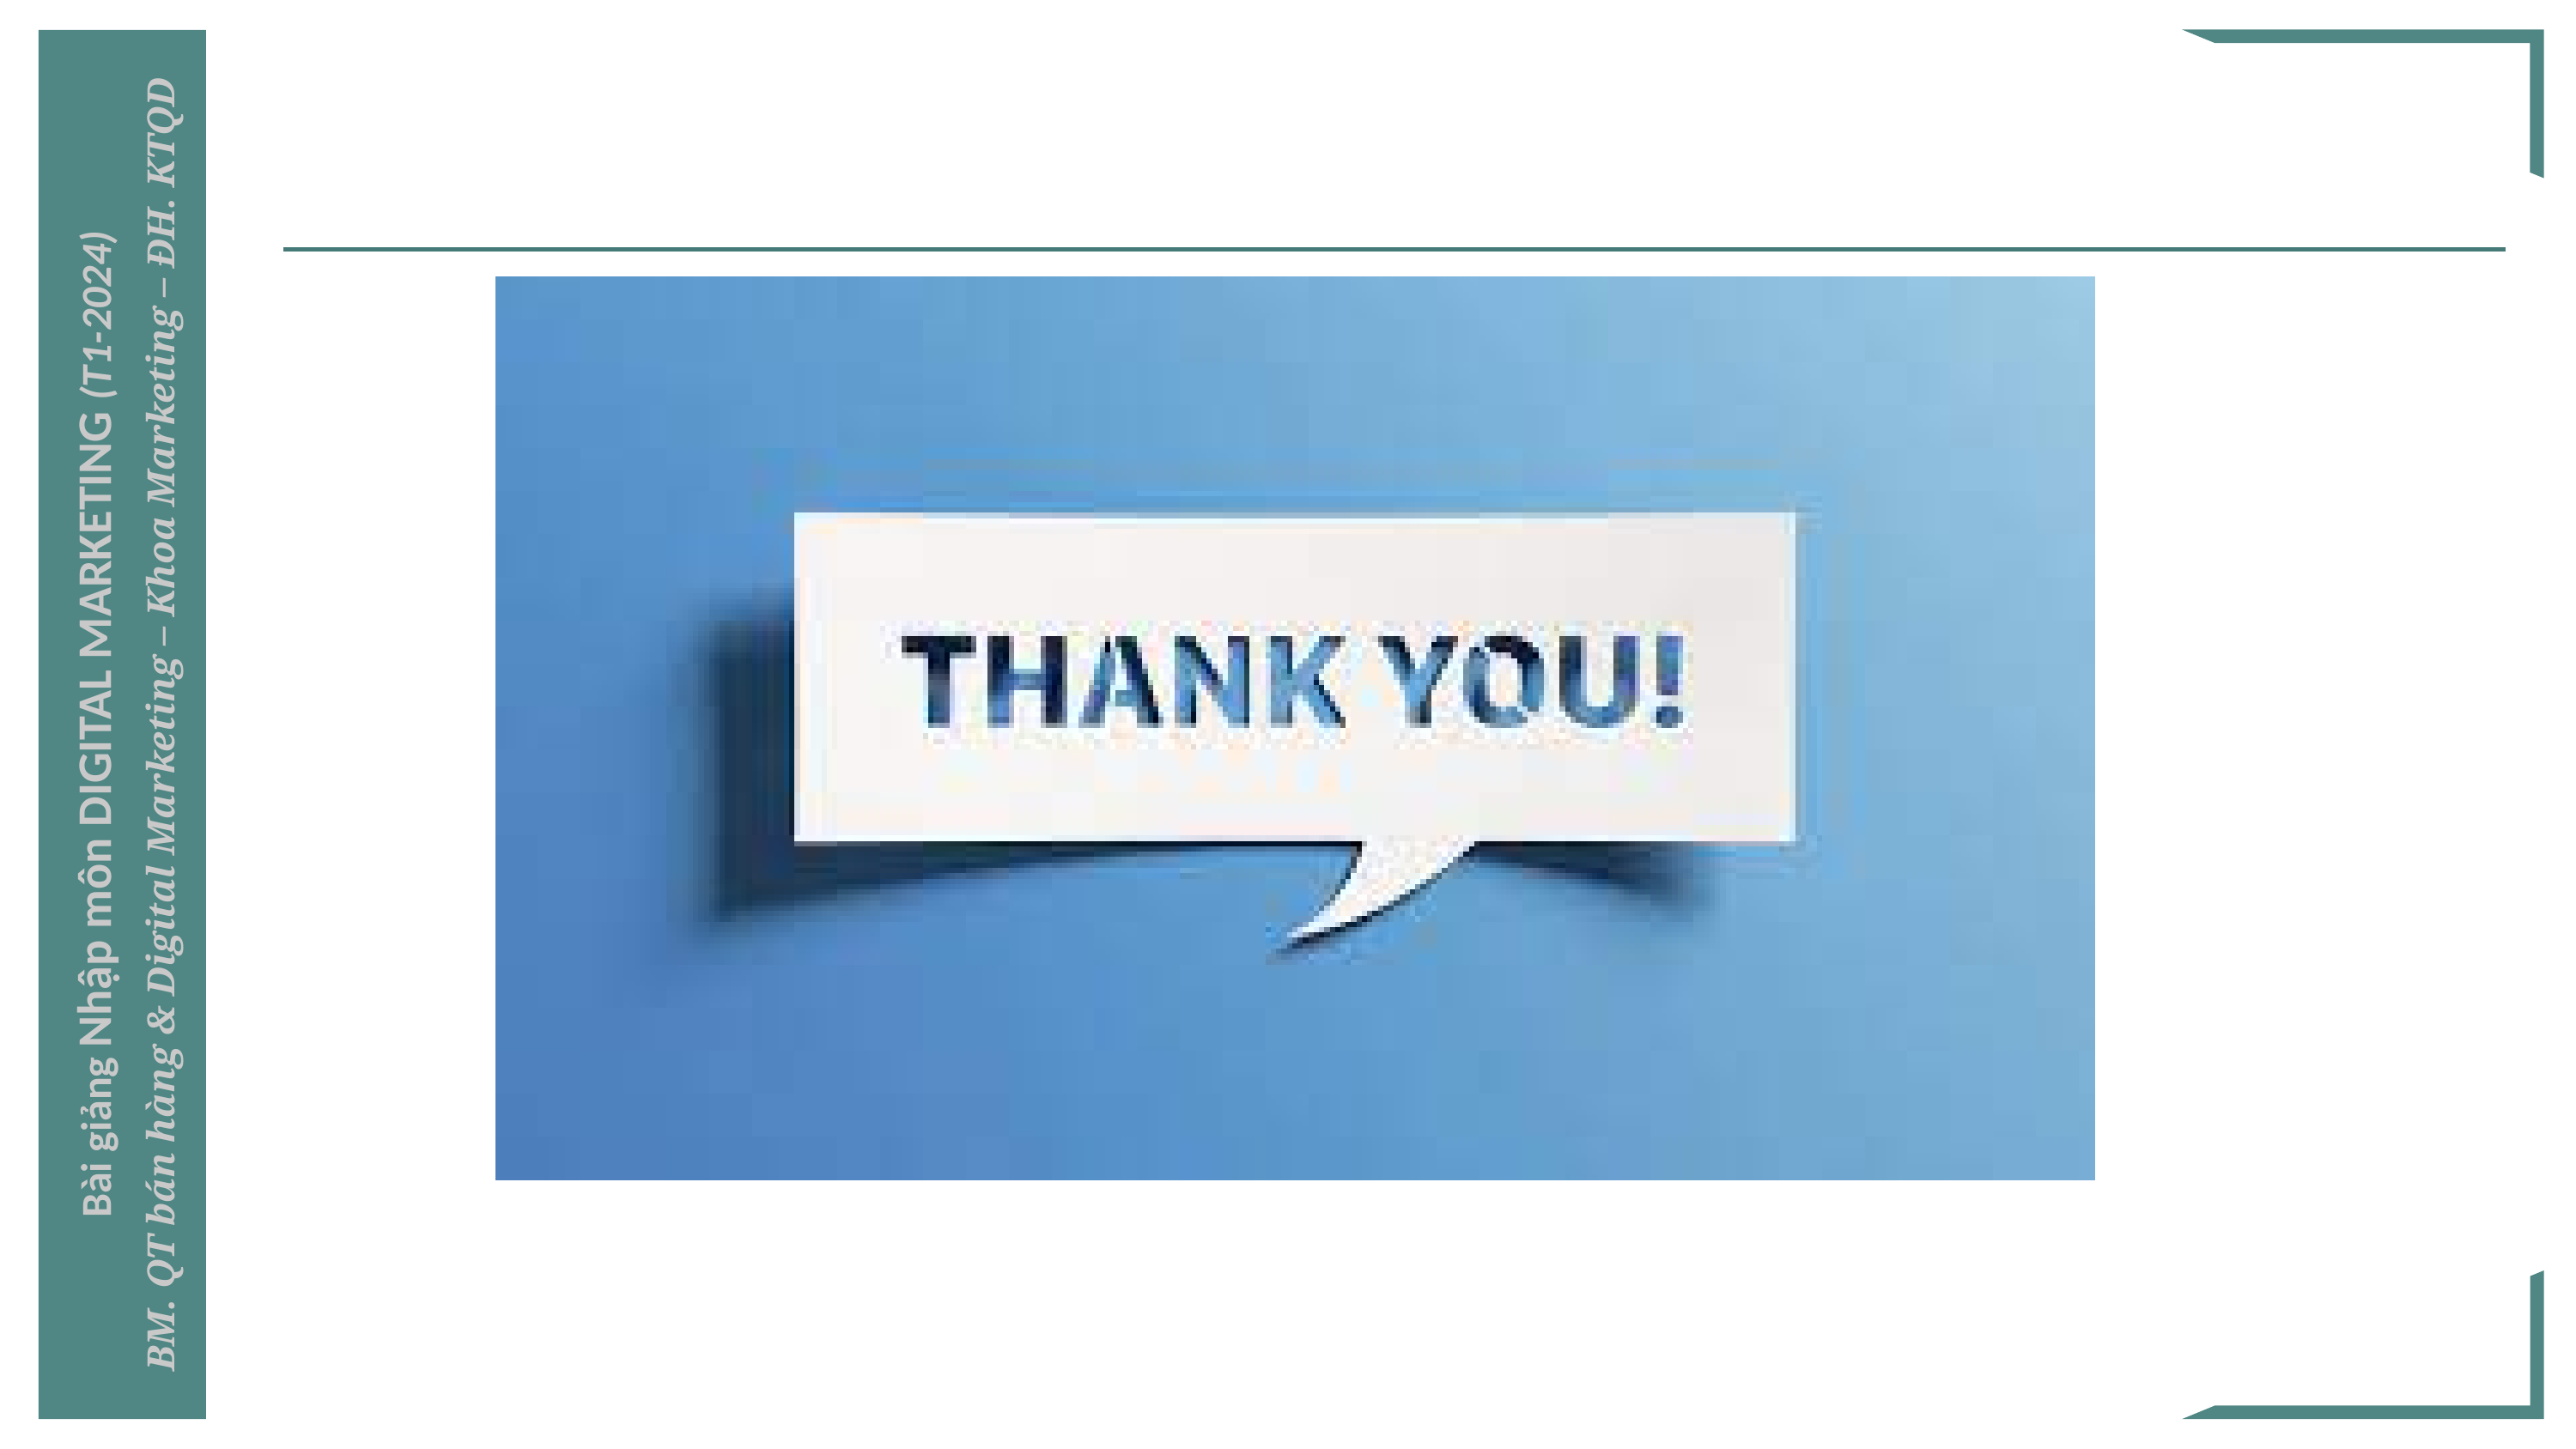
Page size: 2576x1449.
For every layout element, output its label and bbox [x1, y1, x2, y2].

picture [495, 276, 2095, 1180]
